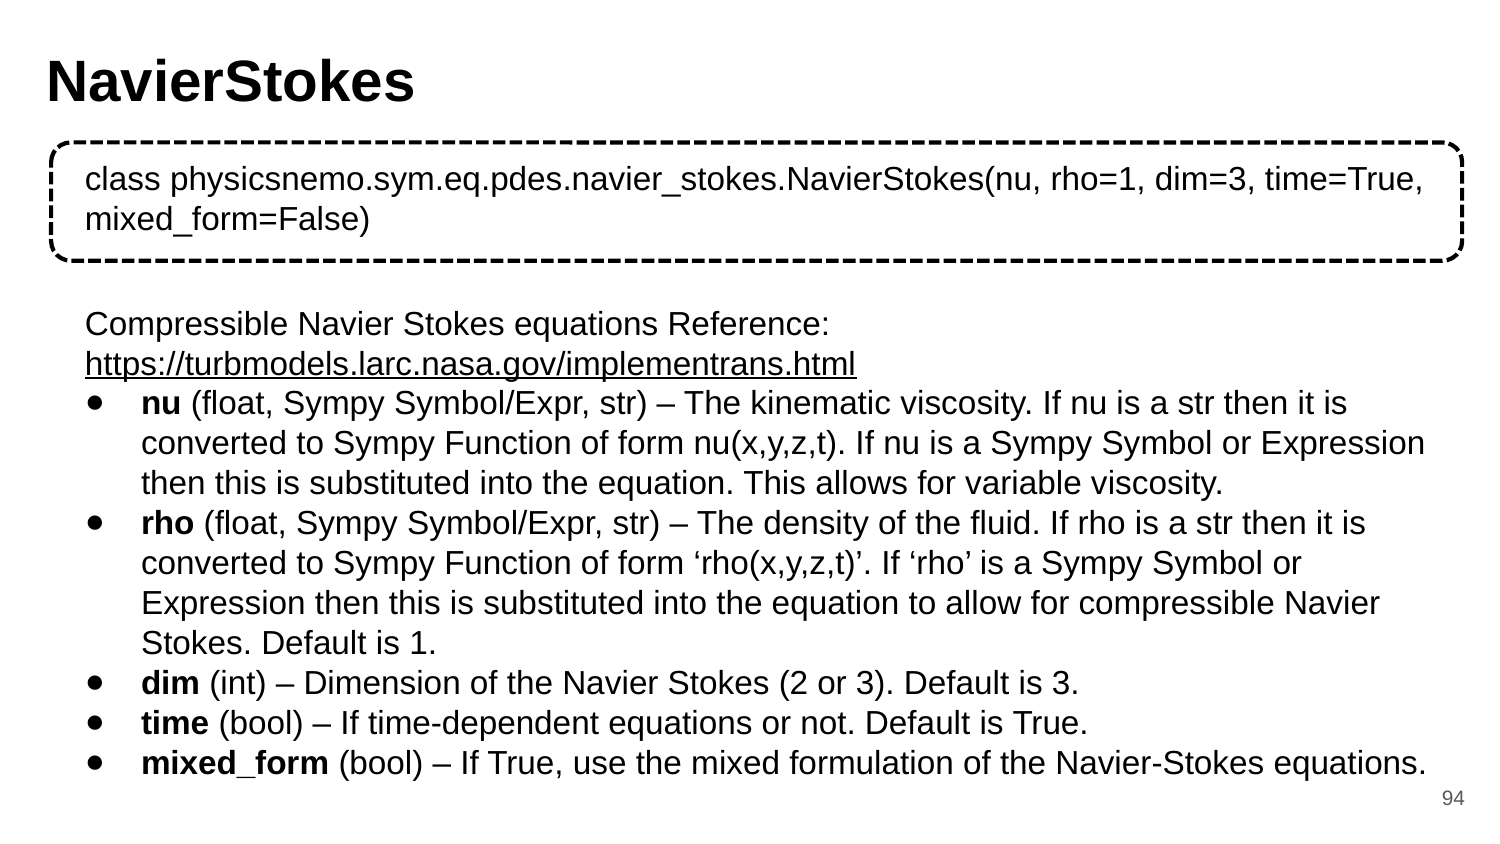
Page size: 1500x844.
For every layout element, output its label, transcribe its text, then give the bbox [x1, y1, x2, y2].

title NavierStokes [31, 44, 1129, 129]
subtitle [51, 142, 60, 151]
text_box [48, 140, 1465, 263]
subtitle class physicsnemo.sym.eq.pdes.navier_stokes.NavierStokes(nu, rho=1, dim=3, time=True, mixed_form=False) [51, 251, 1463, 273]
slide_number 94 [1389, 764, 1480, 830]
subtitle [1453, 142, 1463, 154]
text_box Compressible Navier Stokes equations Reference: https://turbmodels.larc.nasa.gov/implementrans.html nu (float, Sympy Symbol/Expr, str) – The kinematic viscosity. If nu is a str then it is converted to Sympy Function of form nu(x,y,z,t). If nu is a Sympy Symbol or Expression then this is substituted into the equation. This allows for variable viscosity. rho (float, Sympy Symbol/Expr, str) – The density of the fluid. If rho is a str then it is converted to Sympy Function of form ‘rho(x,y,z,t)’. If ‘rho’ is a Sympy Symbol or Expression then this is substituted into the equation to allow for compressible Navier Stokes. Default is 1. dim (int) – Dimension of the Navier Stokes (2 or 3). Default is 3. time (bool) – If time-dependent equations or not. Default is True. mixed_form (bool) – If True, use the mixed formulation of the Navier-Stokes equations. [51, 286, 1463, 633]
